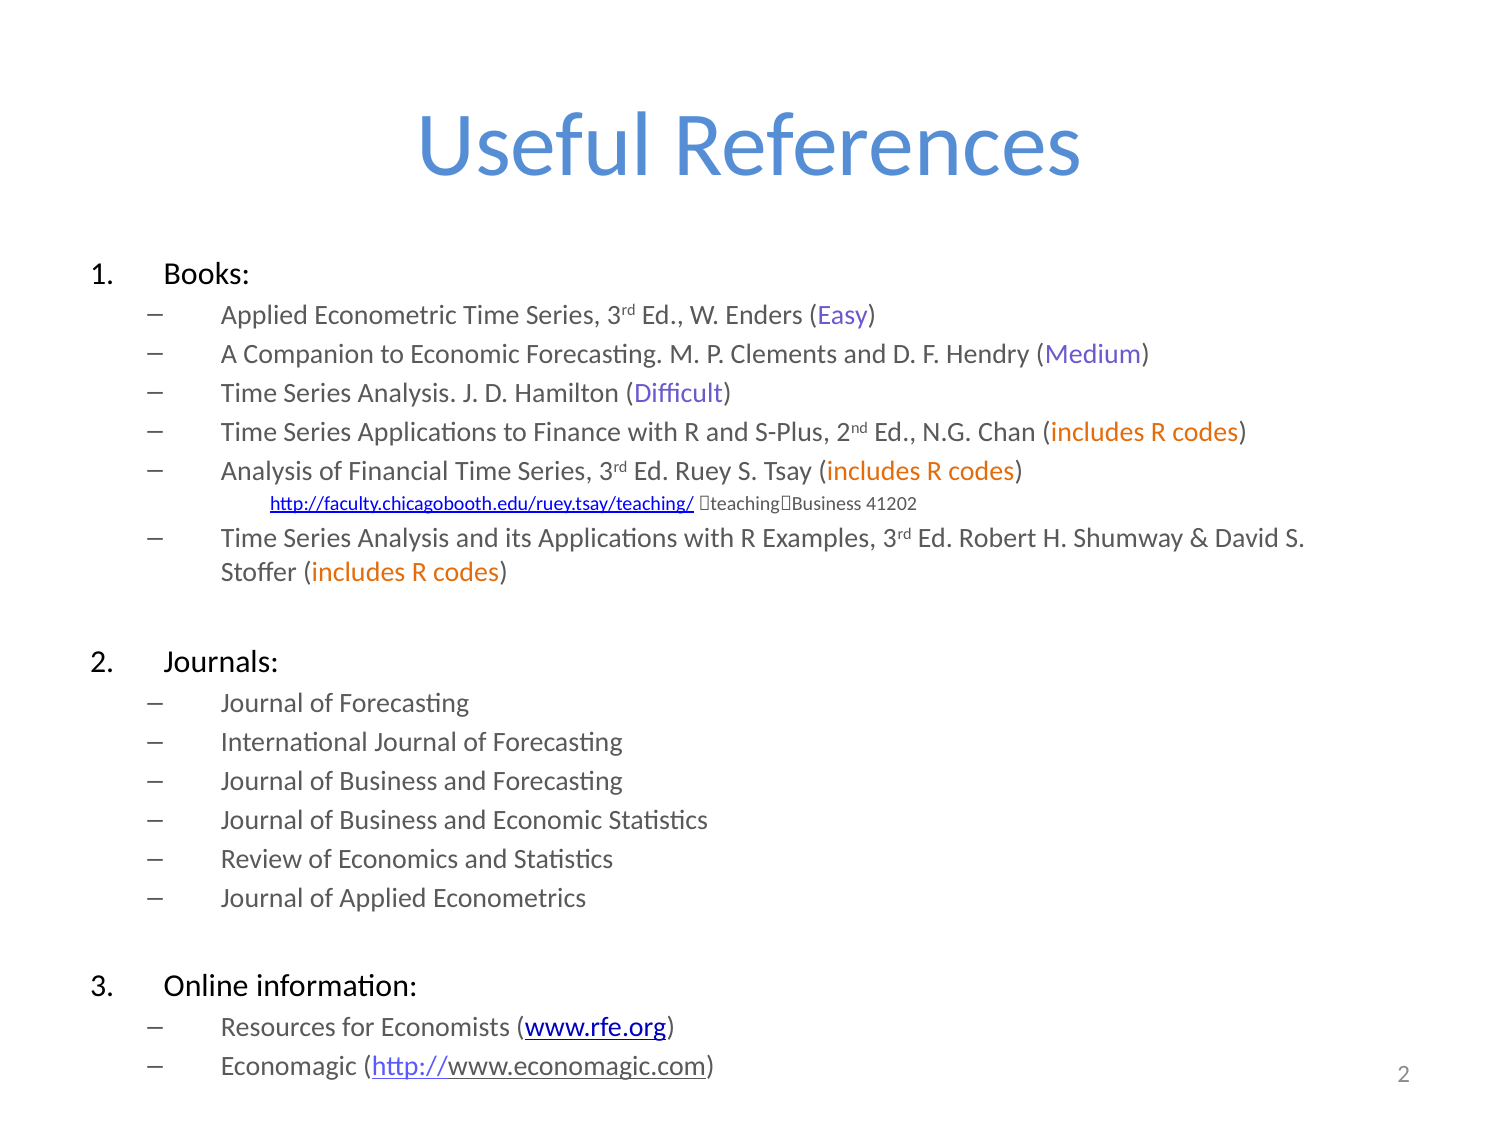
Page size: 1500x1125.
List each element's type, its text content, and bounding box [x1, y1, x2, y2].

list Books: Applied Econometric Time Series, 3rd Ed., W. Enders (Easy) A Companion to Economic Forecasting. M. P. Clements and D. F. Hendry (Medium) Time Series Analysis. J. D. Hamilton (Difficult) Time Series Applications to Finance with R and S-Plus, 2nd Ed., N.G. Chan (includes R codes) Analysis of Financial Time Series, 3rd Ed. Ruey S. Tsay (includes R codes) http://faculty.chicagobooth.edu/ruey.tsay/teaching/ teachingBusiness 41202 Time Series Analysis and its Applications with R Examples, 3rd Ed. Robert H. Shumway & David S. Stoffer (includes R codes) Journals: Journal of Forecasting International Journal of Forecasting Journal of Business and Forecasting Journal of Business and Economic Statistics Review of Economics and Statistics Journal of Applied Econometrics Online information: Resources for Economists (www.rfe.org) Economagic (http://www.economagic.com) [75, 244, 1397, 1103]
slide_number 2 [1074, 1042, 1425, 1103]
title Useful References [75, 45, 1425, 233]
